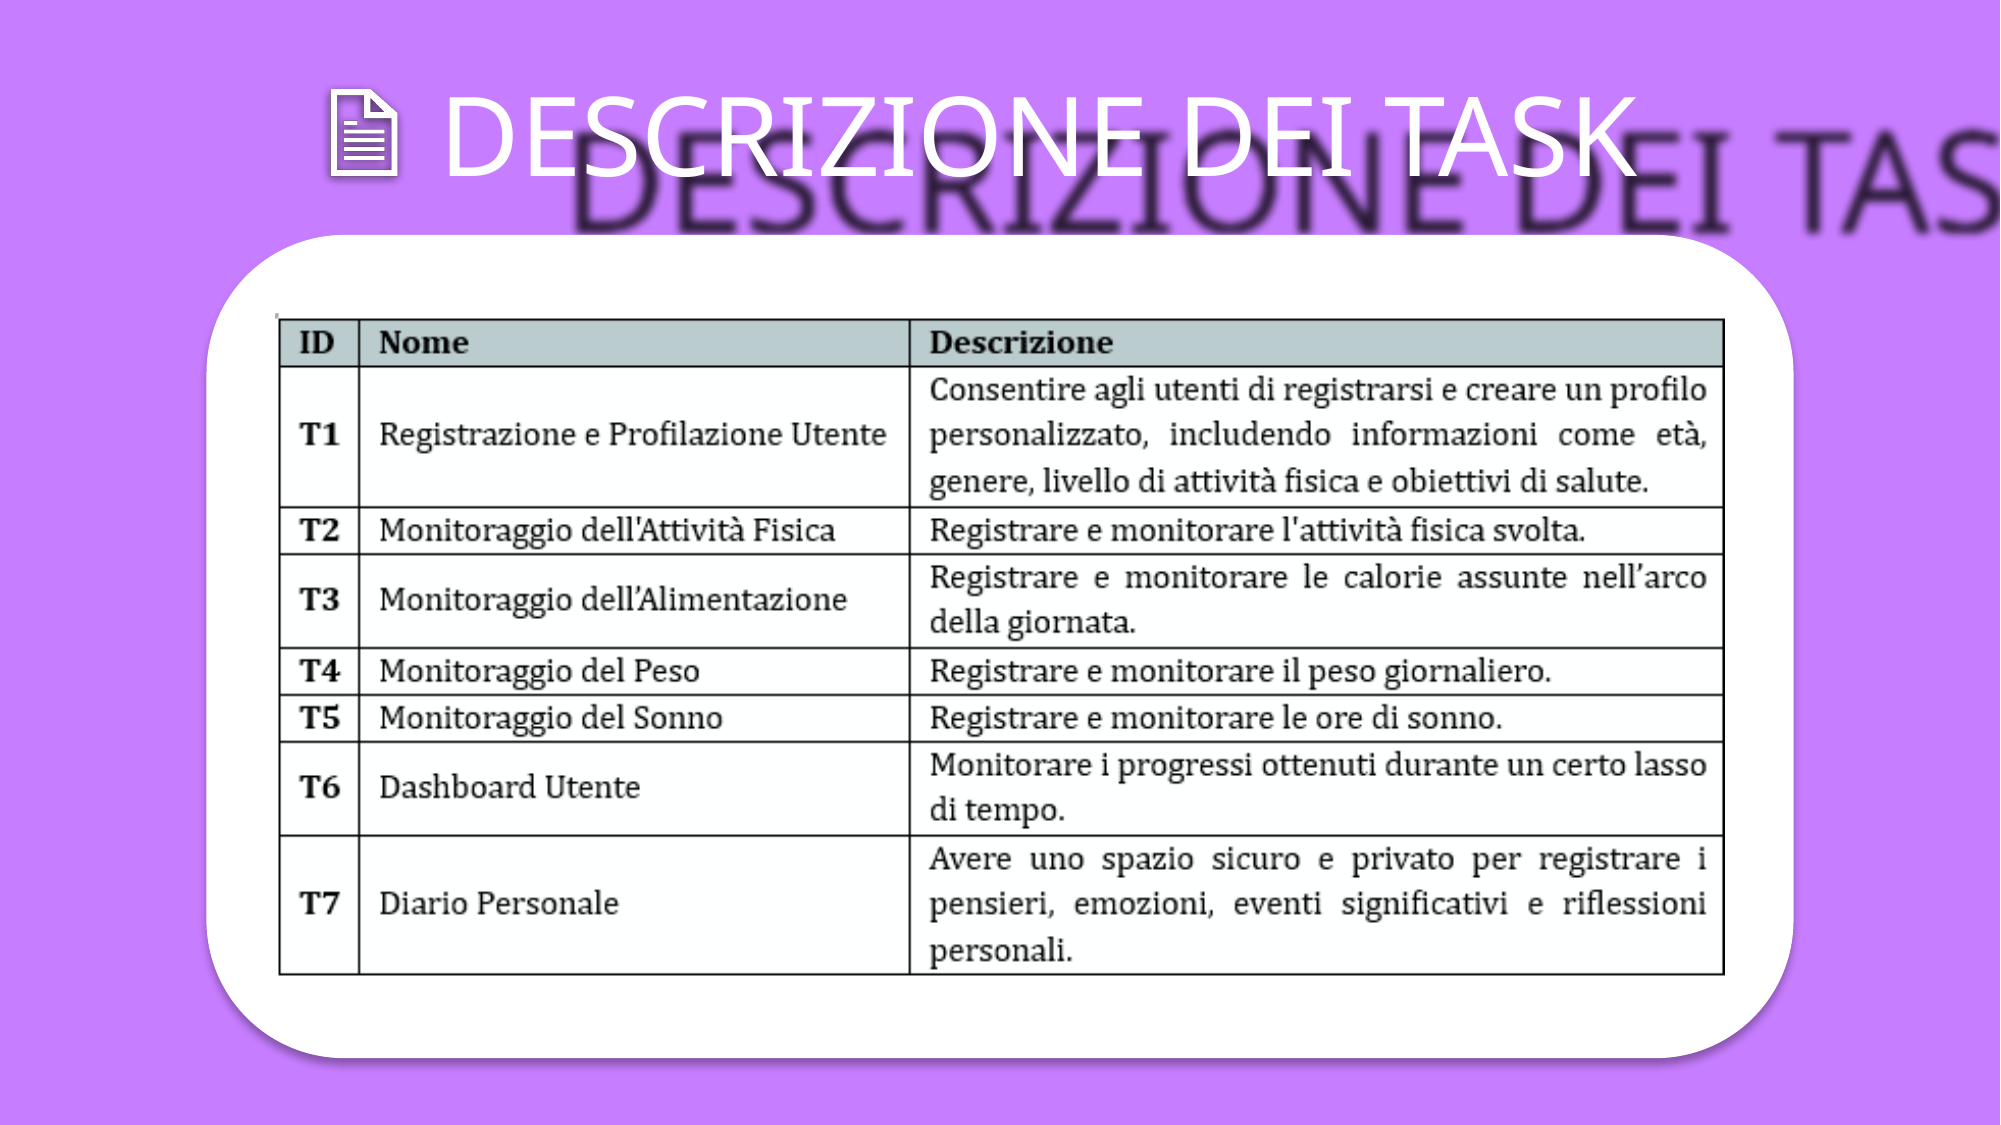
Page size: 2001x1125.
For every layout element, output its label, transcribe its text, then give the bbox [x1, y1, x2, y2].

title DESCRIZIONE DEI TASK [115, 58, 1962, 206]
text_box [312, 81, 416, 185]
picture [275, 313, 1725, 980]
text_box [233, 277, 363, 406]
text_box [0, 0, 2000, 1125]
text_box [206, 234, 1794, 1059]
